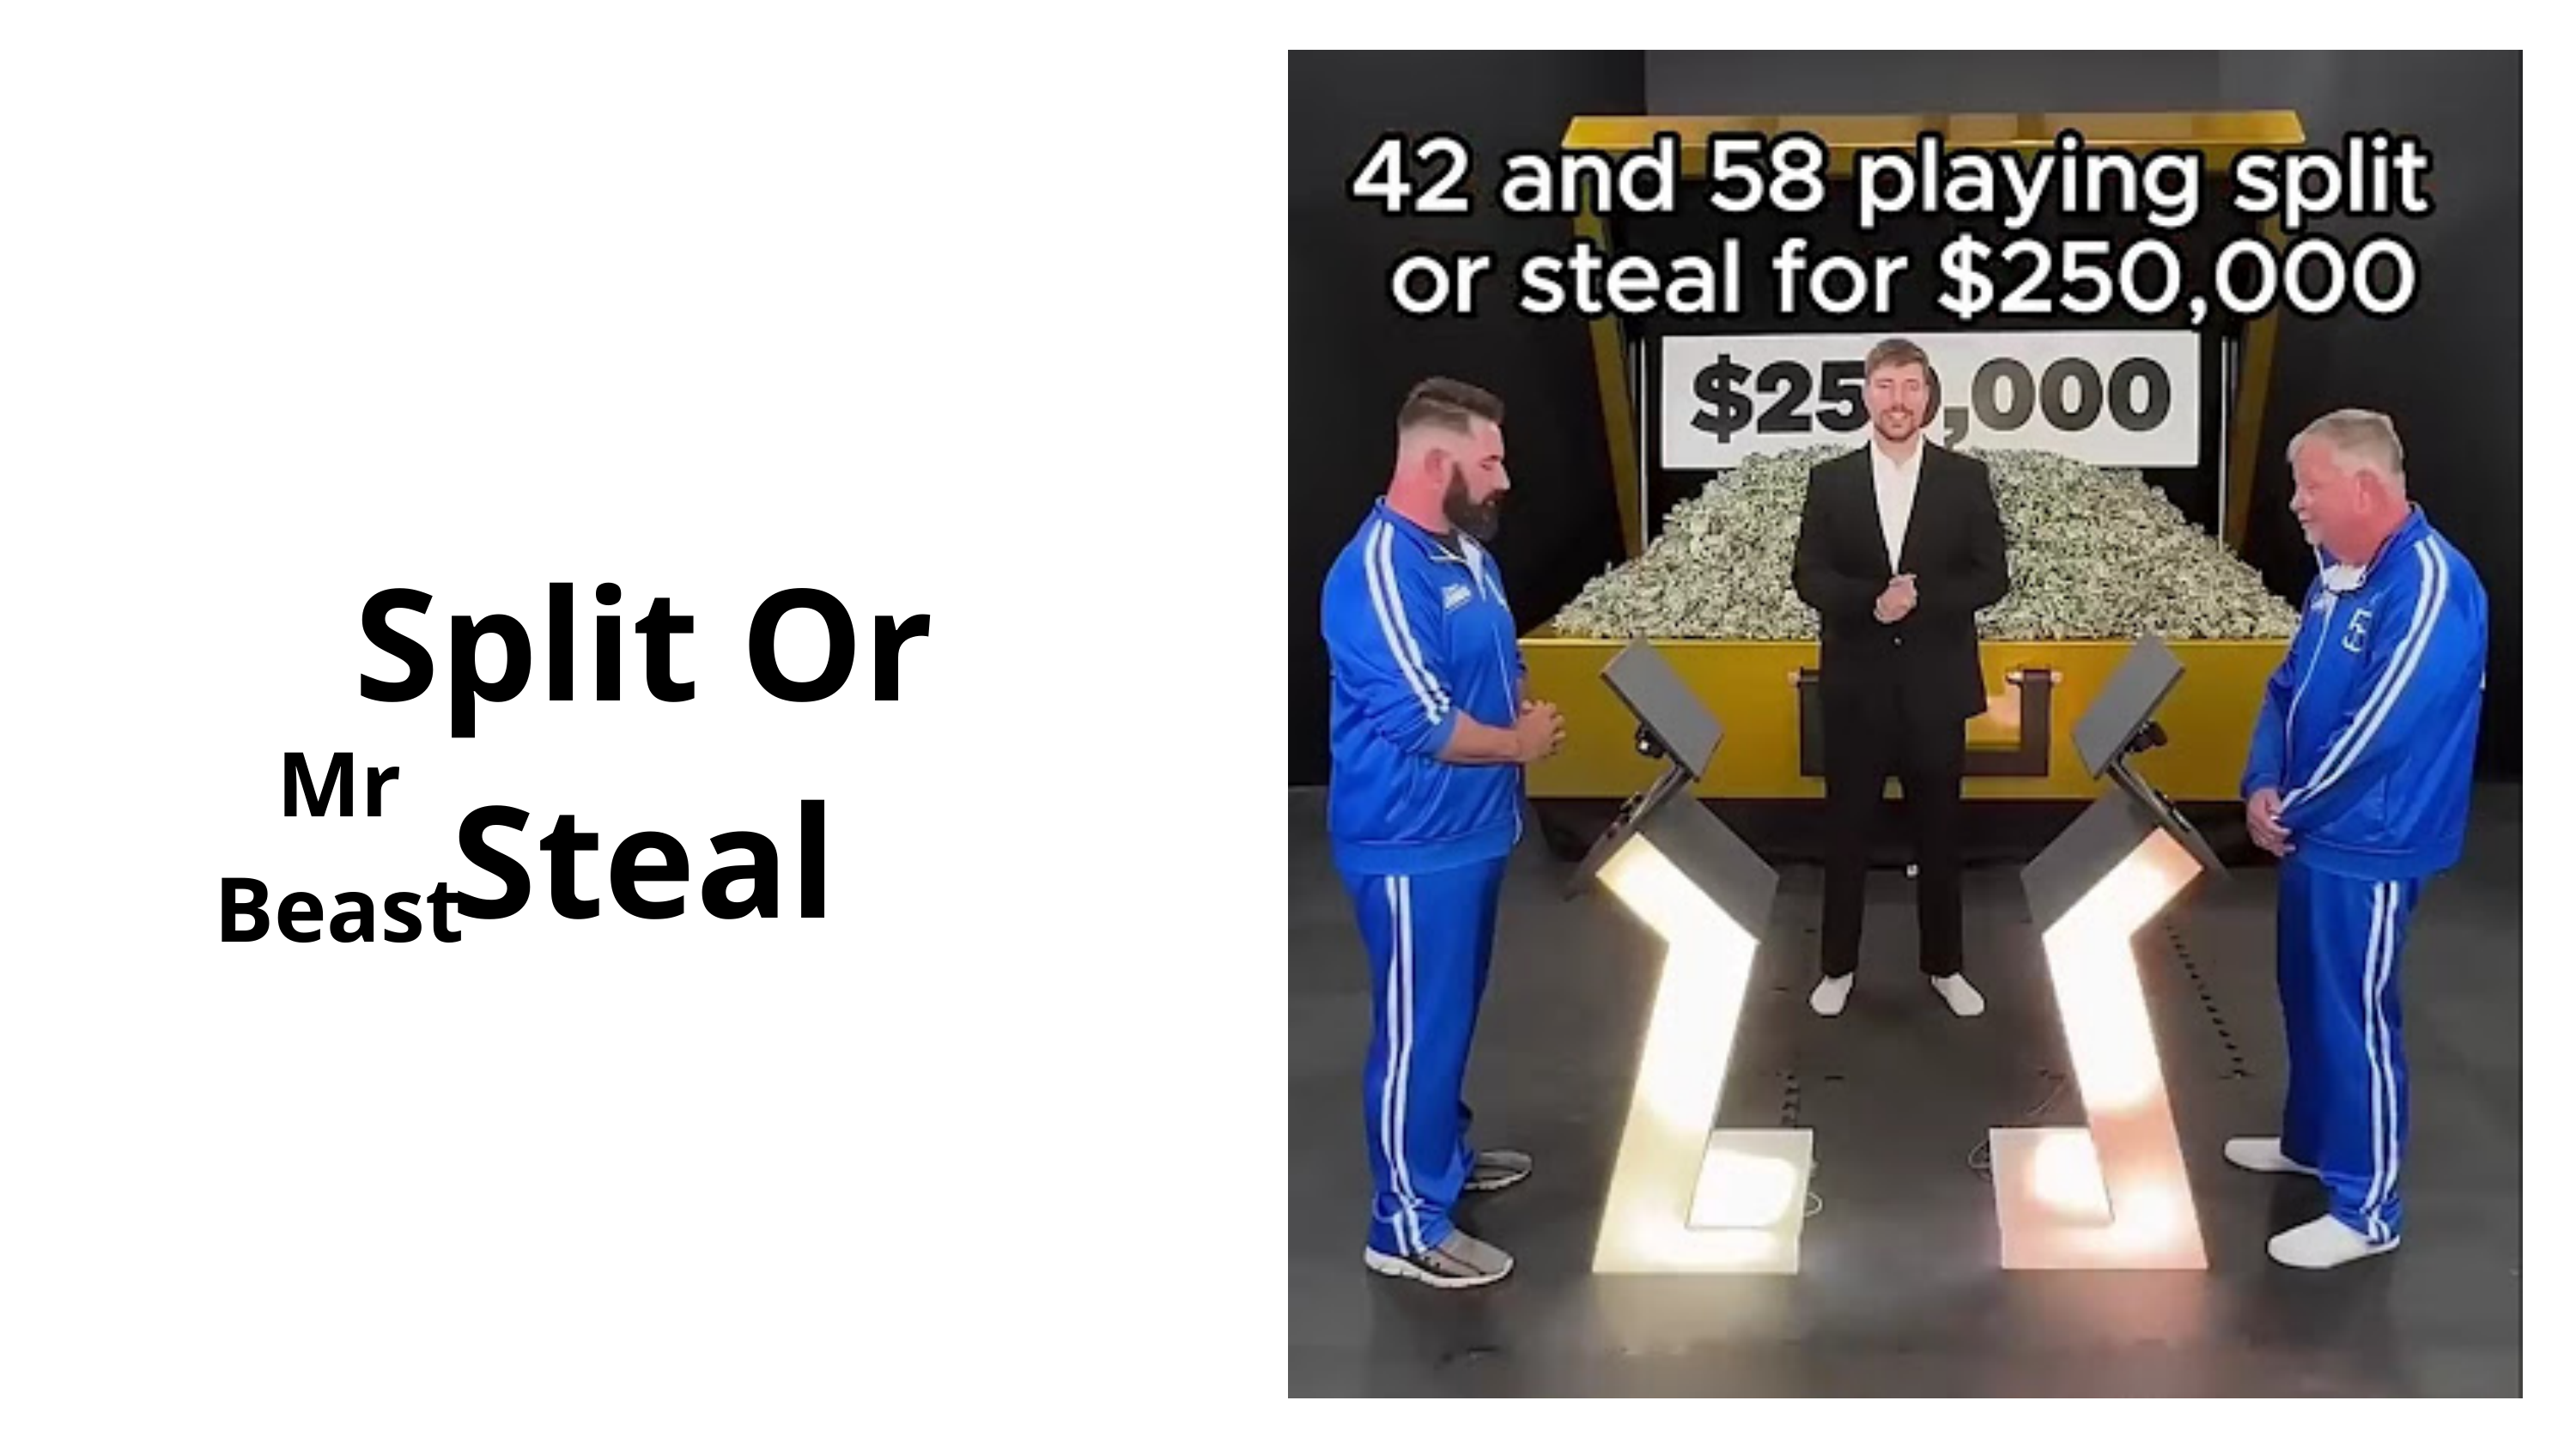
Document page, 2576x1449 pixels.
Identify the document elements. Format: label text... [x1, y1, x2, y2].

text_box Mr Beast [144, 709, 534, 961]
text_box [1288, 50, 2523, 1398]
text_box Split Or Steal [144, 514, 1145, 949]
